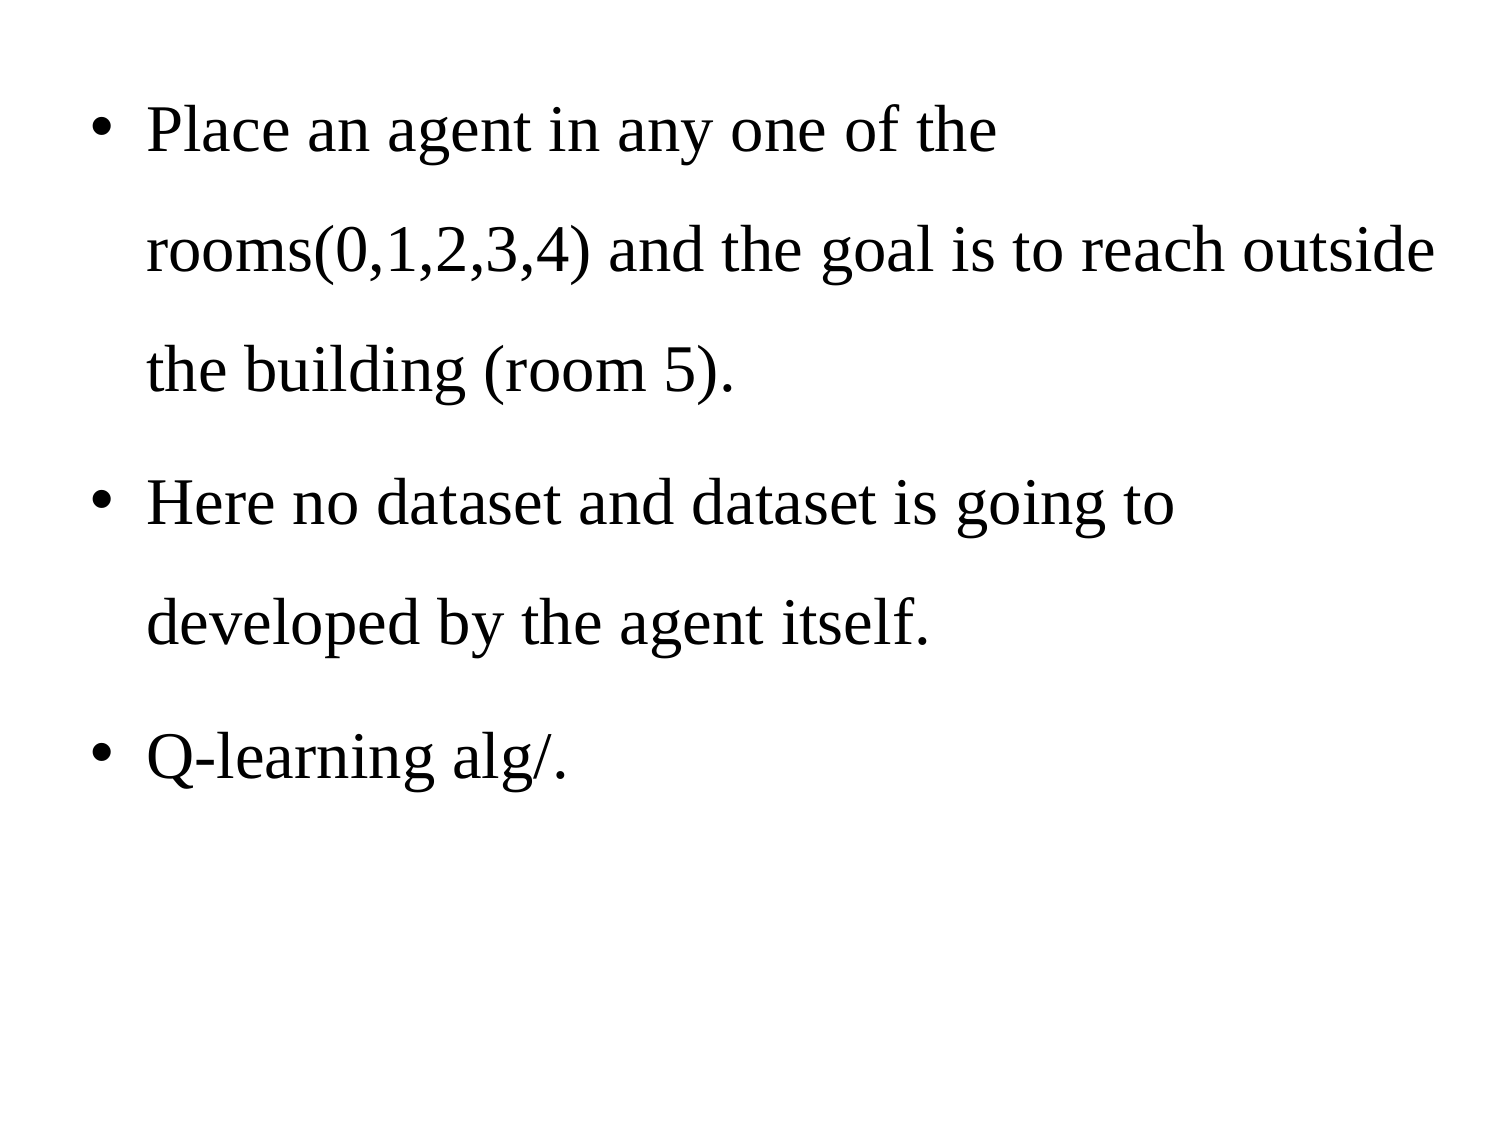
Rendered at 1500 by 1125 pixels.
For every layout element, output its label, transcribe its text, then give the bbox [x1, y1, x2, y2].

list Place an agent in any one of the rooms(0,1,2,3,4) and the goal is to reach outside the building (room 5). Here no dataset and dataset is going to developed by the agent itself. Q-learning alg/. [75, 37, 1463, 1075]
